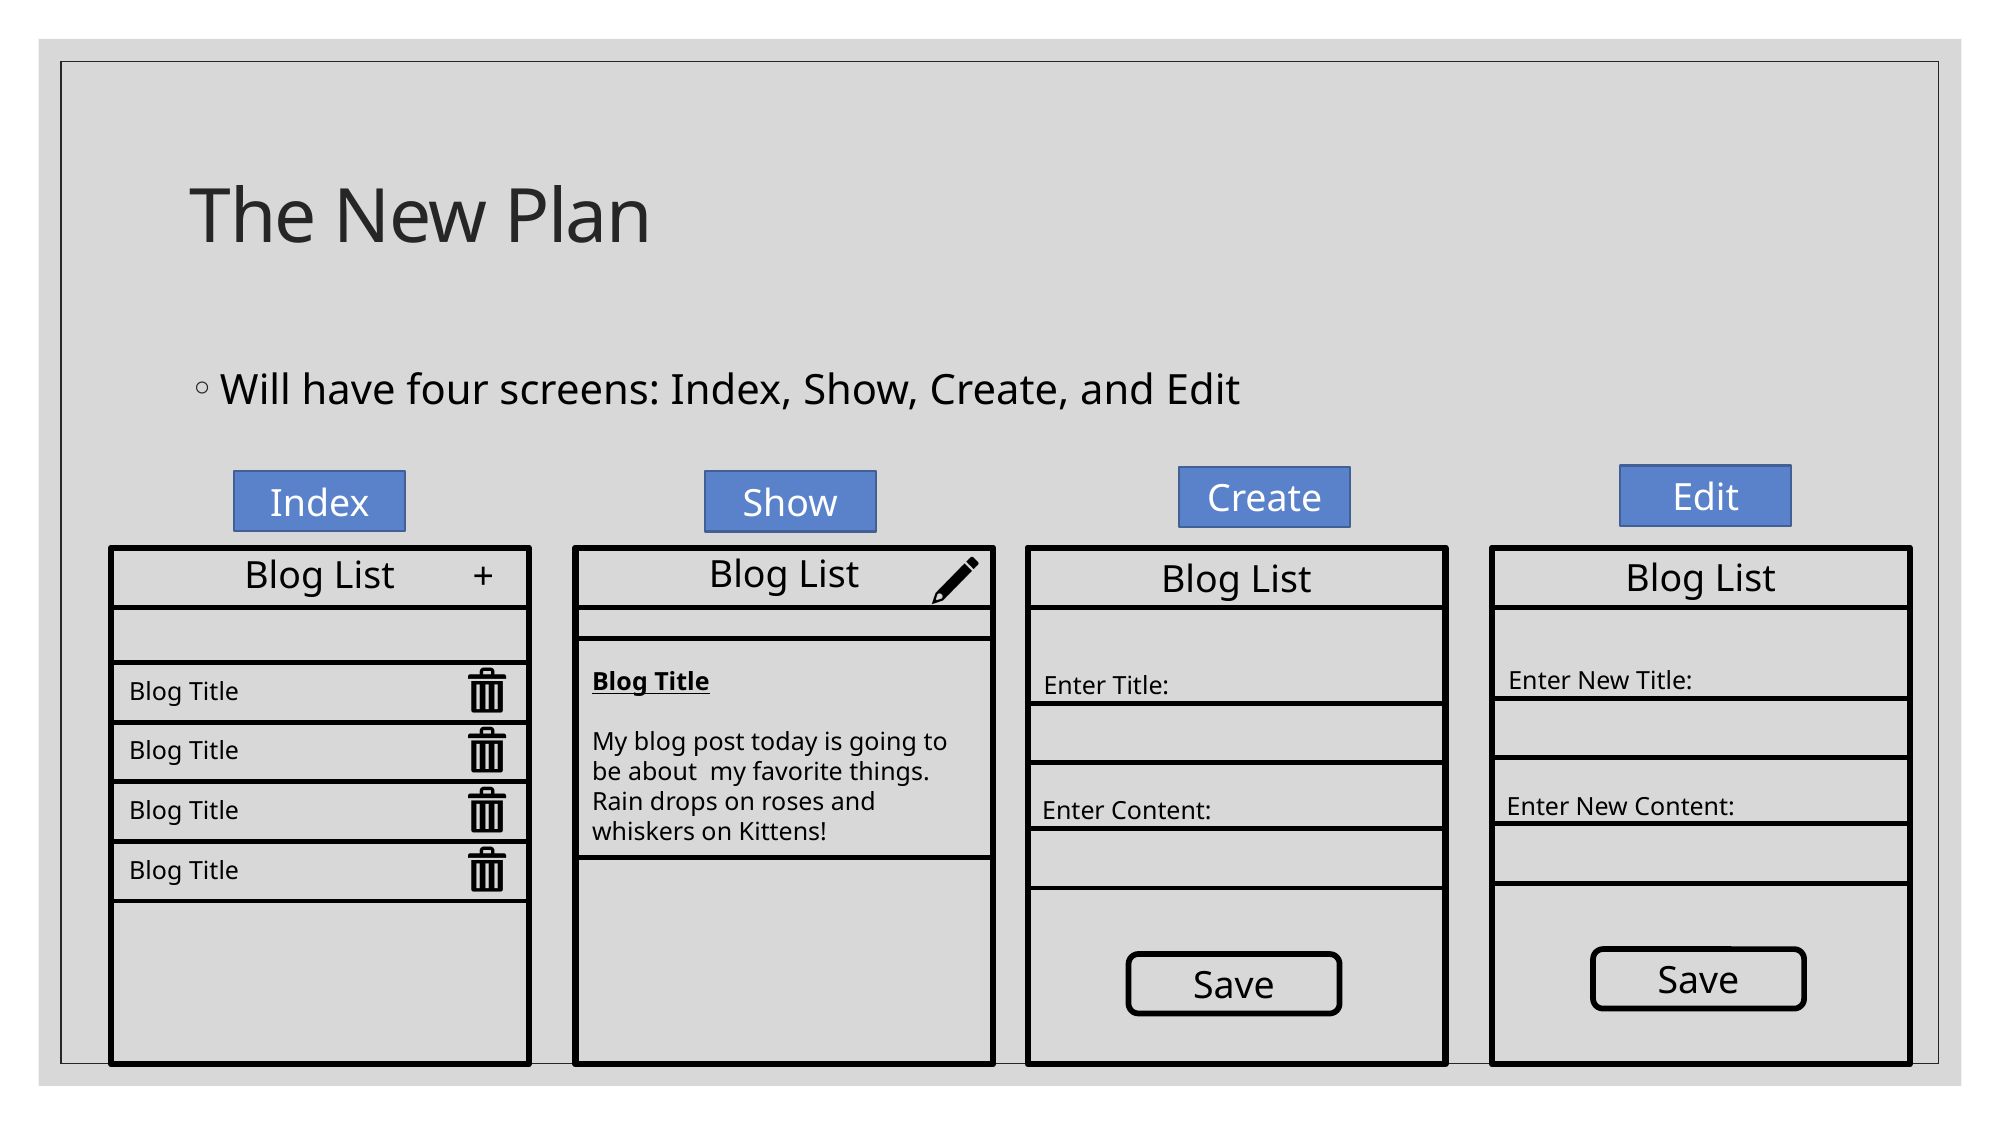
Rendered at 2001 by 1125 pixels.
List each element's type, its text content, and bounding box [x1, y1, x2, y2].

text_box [110, 465, 1910, 1065]
list Will have four screens: Index, Show, Create, and Edit [174, 345, 1608, 462]
title The New Plan [174, 105, 1825, 331]
